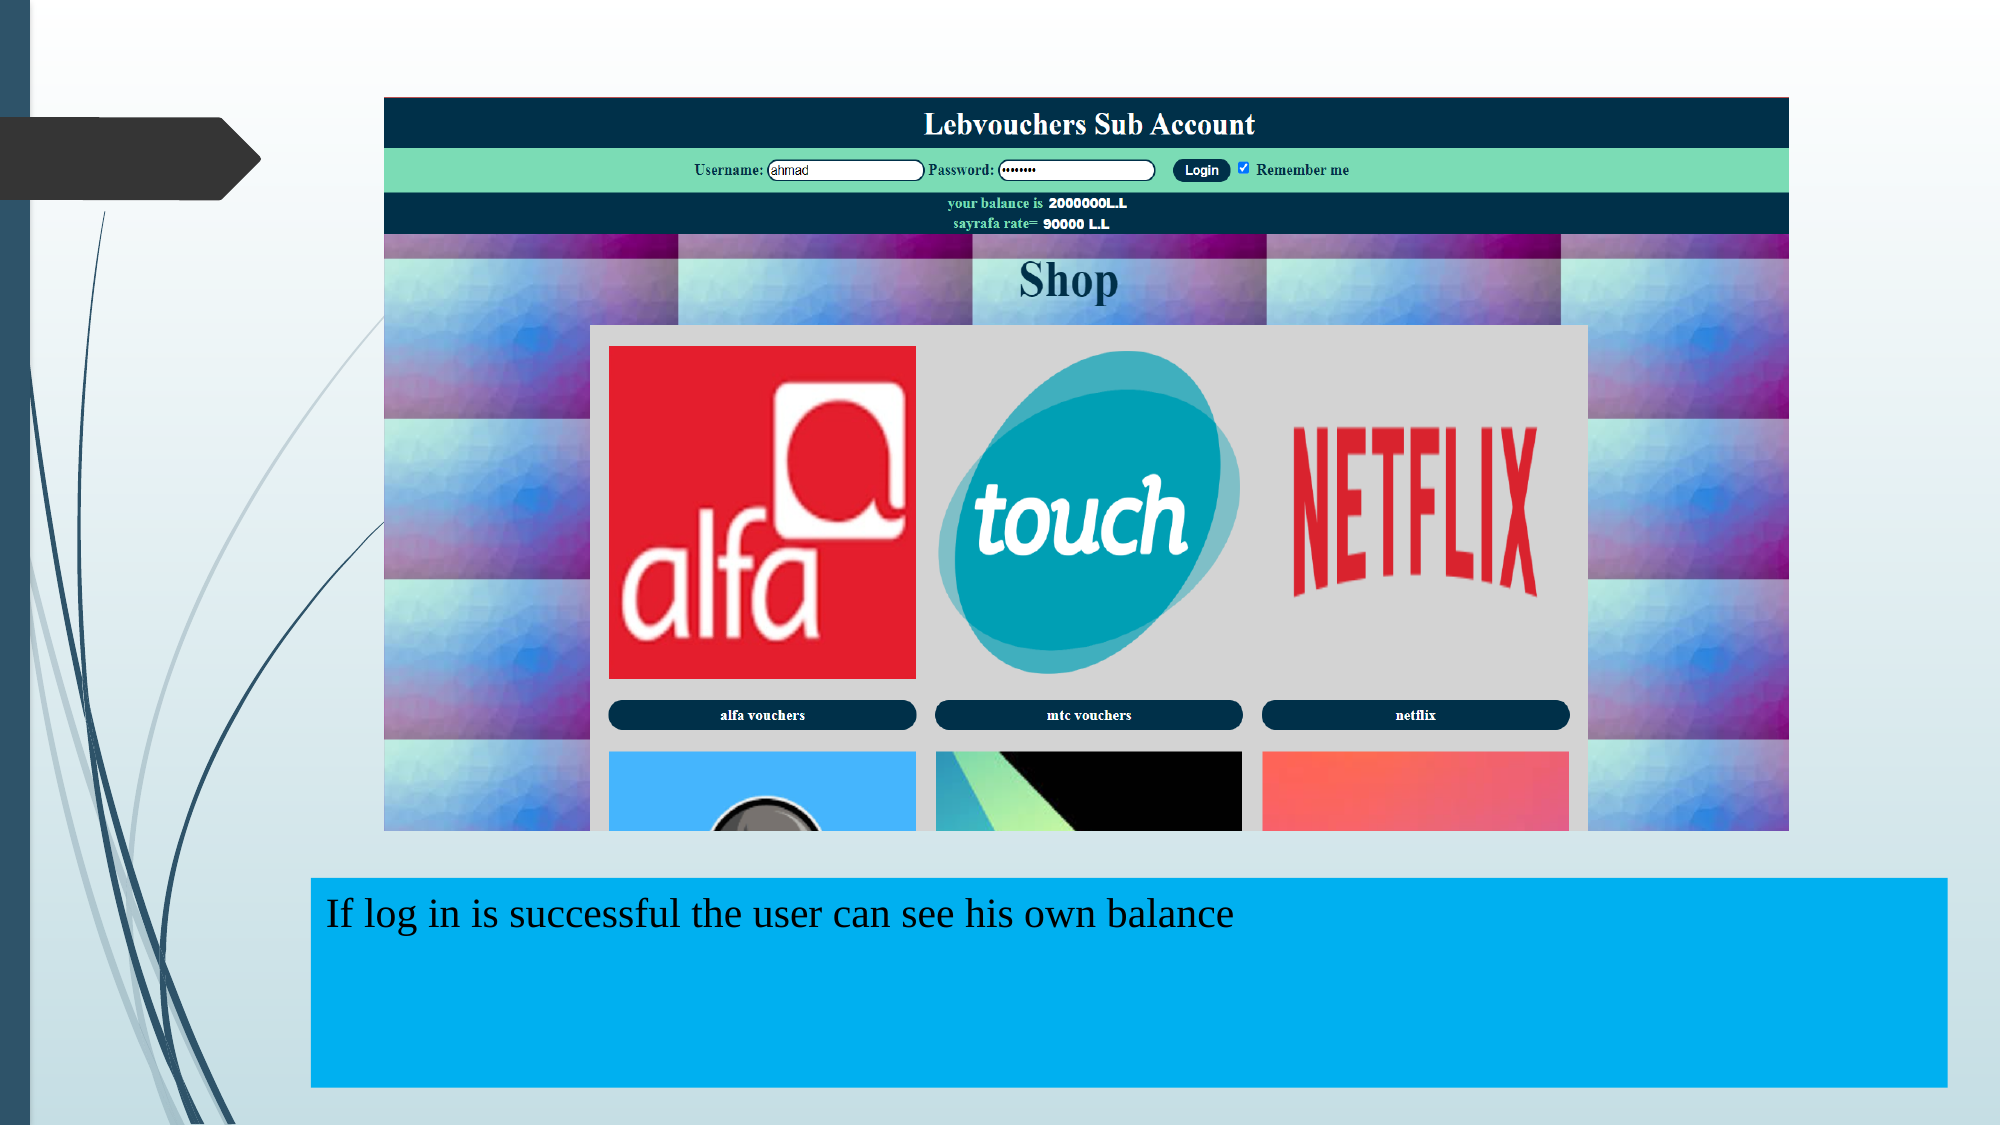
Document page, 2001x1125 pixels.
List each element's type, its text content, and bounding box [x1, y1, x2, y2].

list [384, 97, 1789, 831]
text_box If log in is successful the user can see his own balance [310, 877, 1948, 1088]
